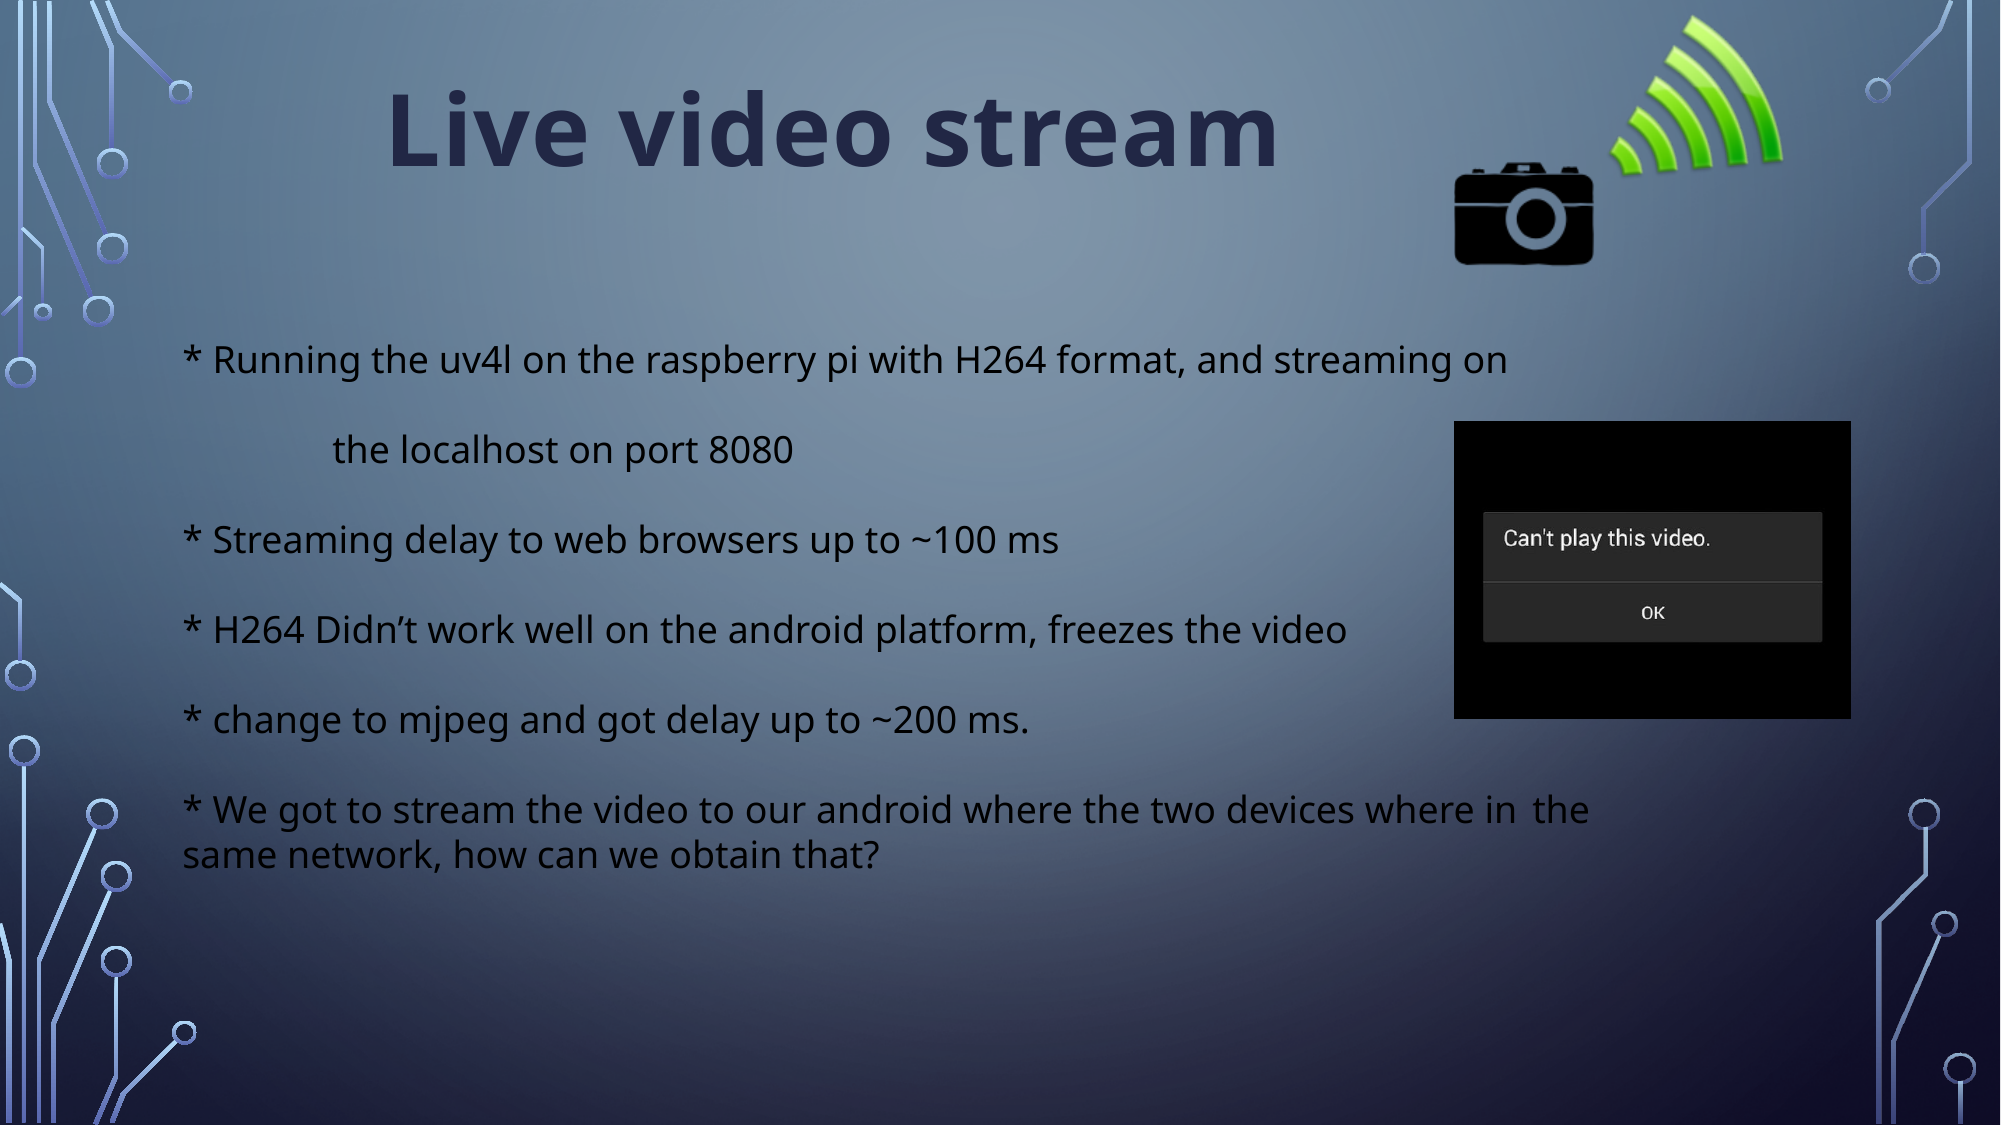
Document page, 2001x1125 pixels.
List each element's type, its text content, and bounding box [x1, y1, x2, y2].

picture [1454, 0, 1825, 306]
picture [1453, 420, 1852, 719]
text_box * Running the uv4l on the raspberry pi with H264 format, and streaming on the localhost on port 8080 * Streaming delay to web browsers up to ~100 ms * H264 Didn’t work well on the android platform, freezes the video * change to mjpeg and got delay up to ~200 ms. * We got to stream the video to our android where the two devices where in the same network, how can we obtain that? [167, 283, 1641, 929]
text_box Live video stream [370, 58, 1438, 194]
